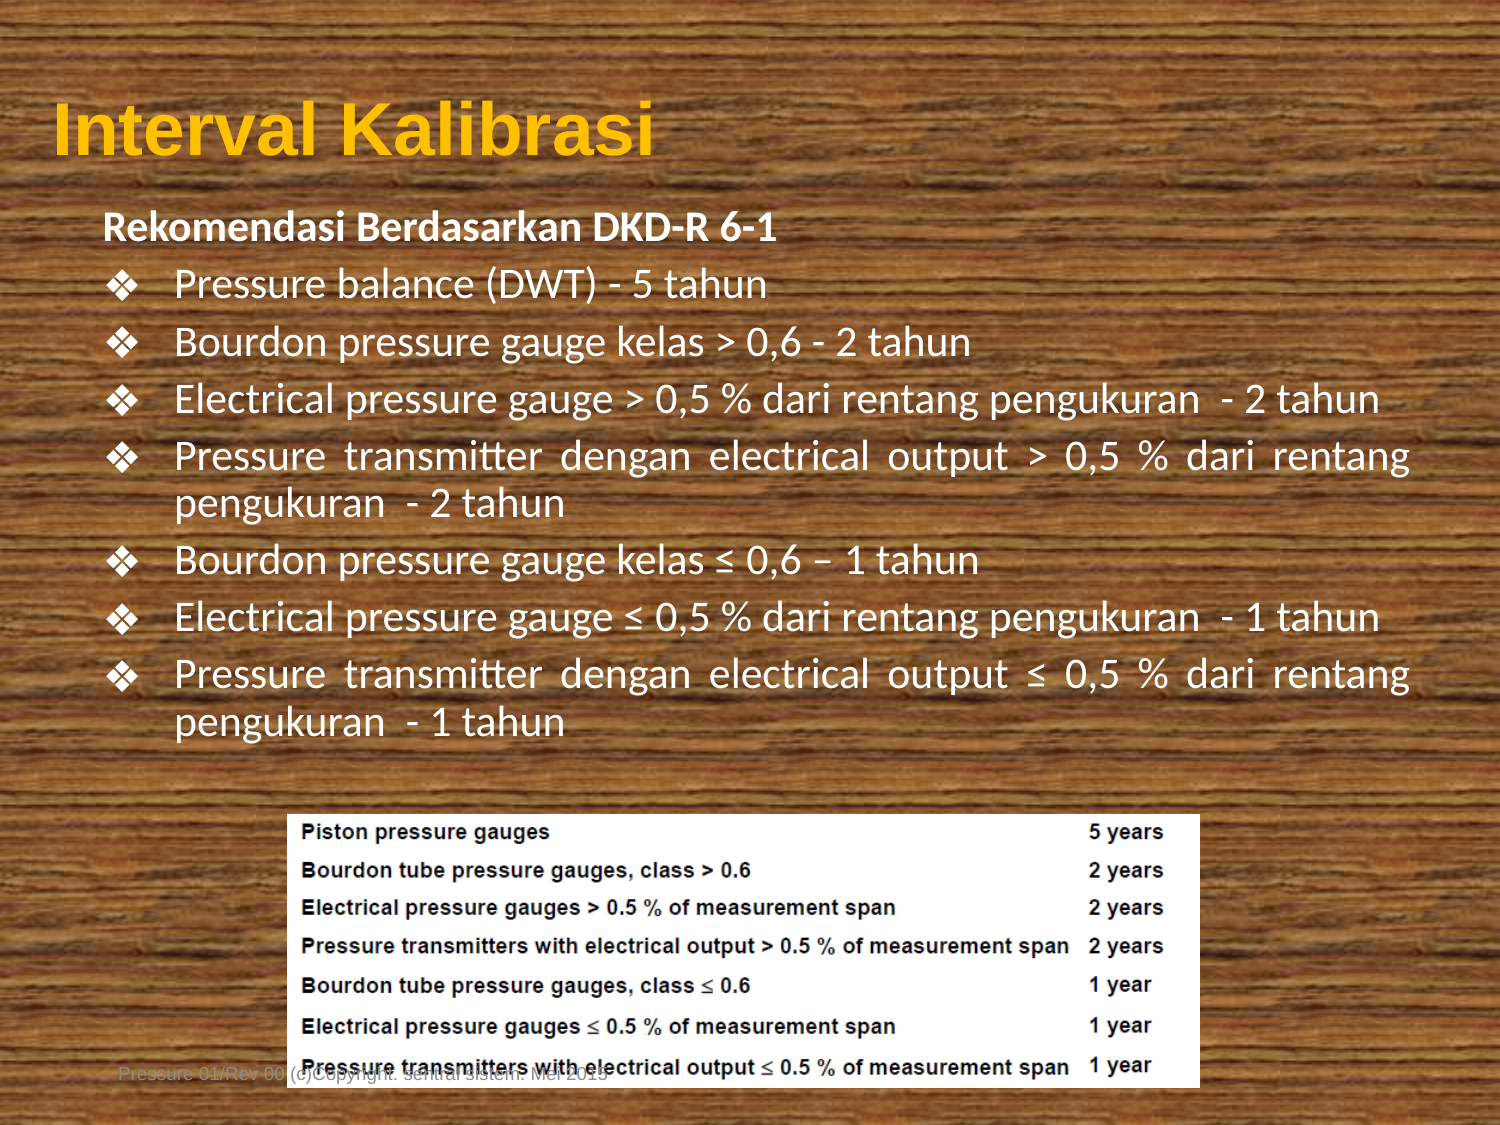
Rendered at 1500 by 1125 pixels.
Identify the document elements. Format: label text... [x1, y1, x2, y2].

footer Pressure 01/Rev 00 (c)Copyright. sentral sistem. Mei 2015 [103, 1042, 650, 1103]
title Interval Kalibrasi [37, 37, 1346, 225]
list Rekomendasi Berdasarkan DKD-R 6-1 Pressure balance (DWT) - 5 tahun Bourdon pressure gauge kelas > 0,6 - 2 tahun Electrical pressure gauge > 0,5 % dari rentang pengukuran - 2 tahun Pressure transmitter dengan electrical output > 0,5 % dari rentang pengukuran - 2 tahun Bourdon pressure gauge kelas ≤ 0,6 – 1 tahun Electrical pressure gauge ≤ 0,5 % dari rentang pengukuran - 1 tahun Pressure transmitter dengan electrical output ≤ 0,5 % dari rentang pengukuran - 1 tahun [75, 196, 1425, 800]
picture [0, 0, 1500, 1125]
